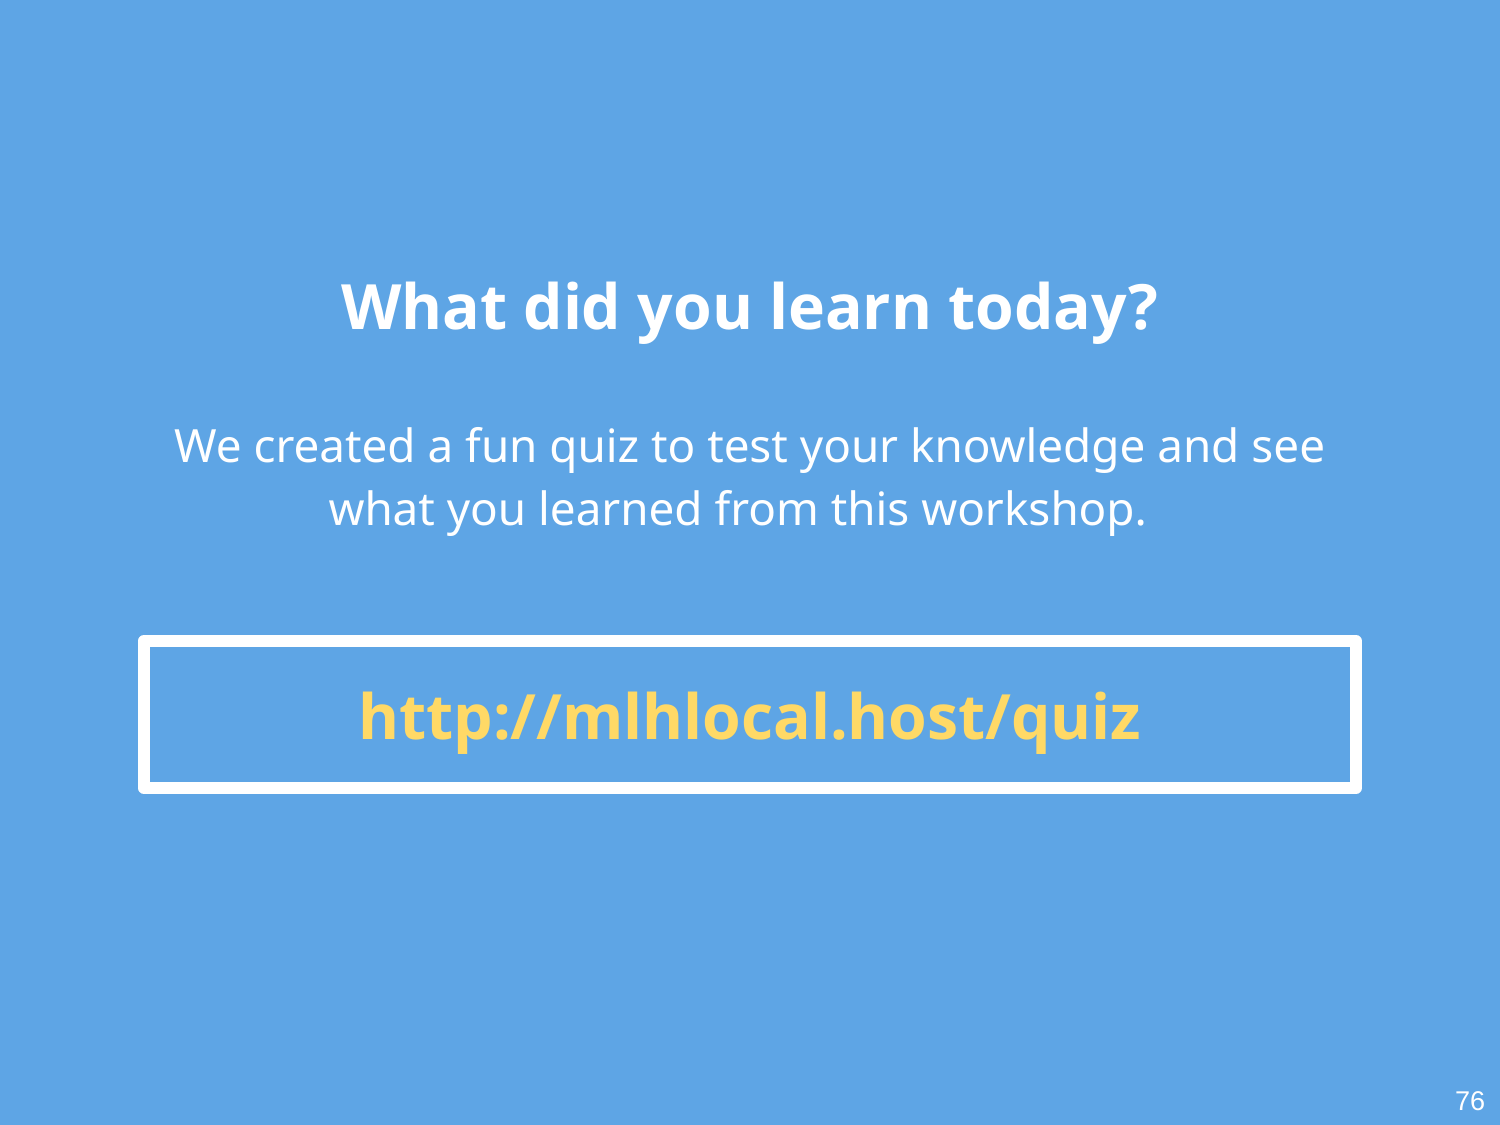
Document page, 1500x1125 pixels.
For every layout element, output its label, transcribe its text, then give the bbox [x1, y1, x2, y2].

text_box What did you learn today? [0, 241, 1500, 369]
text_box http://mlhlocal.host/quiz [144, 641, 1356, 788]
text_box We created a fun quiz to test your knowledge and see what you learned from this workshop. [124, 393, 1376, 568]
